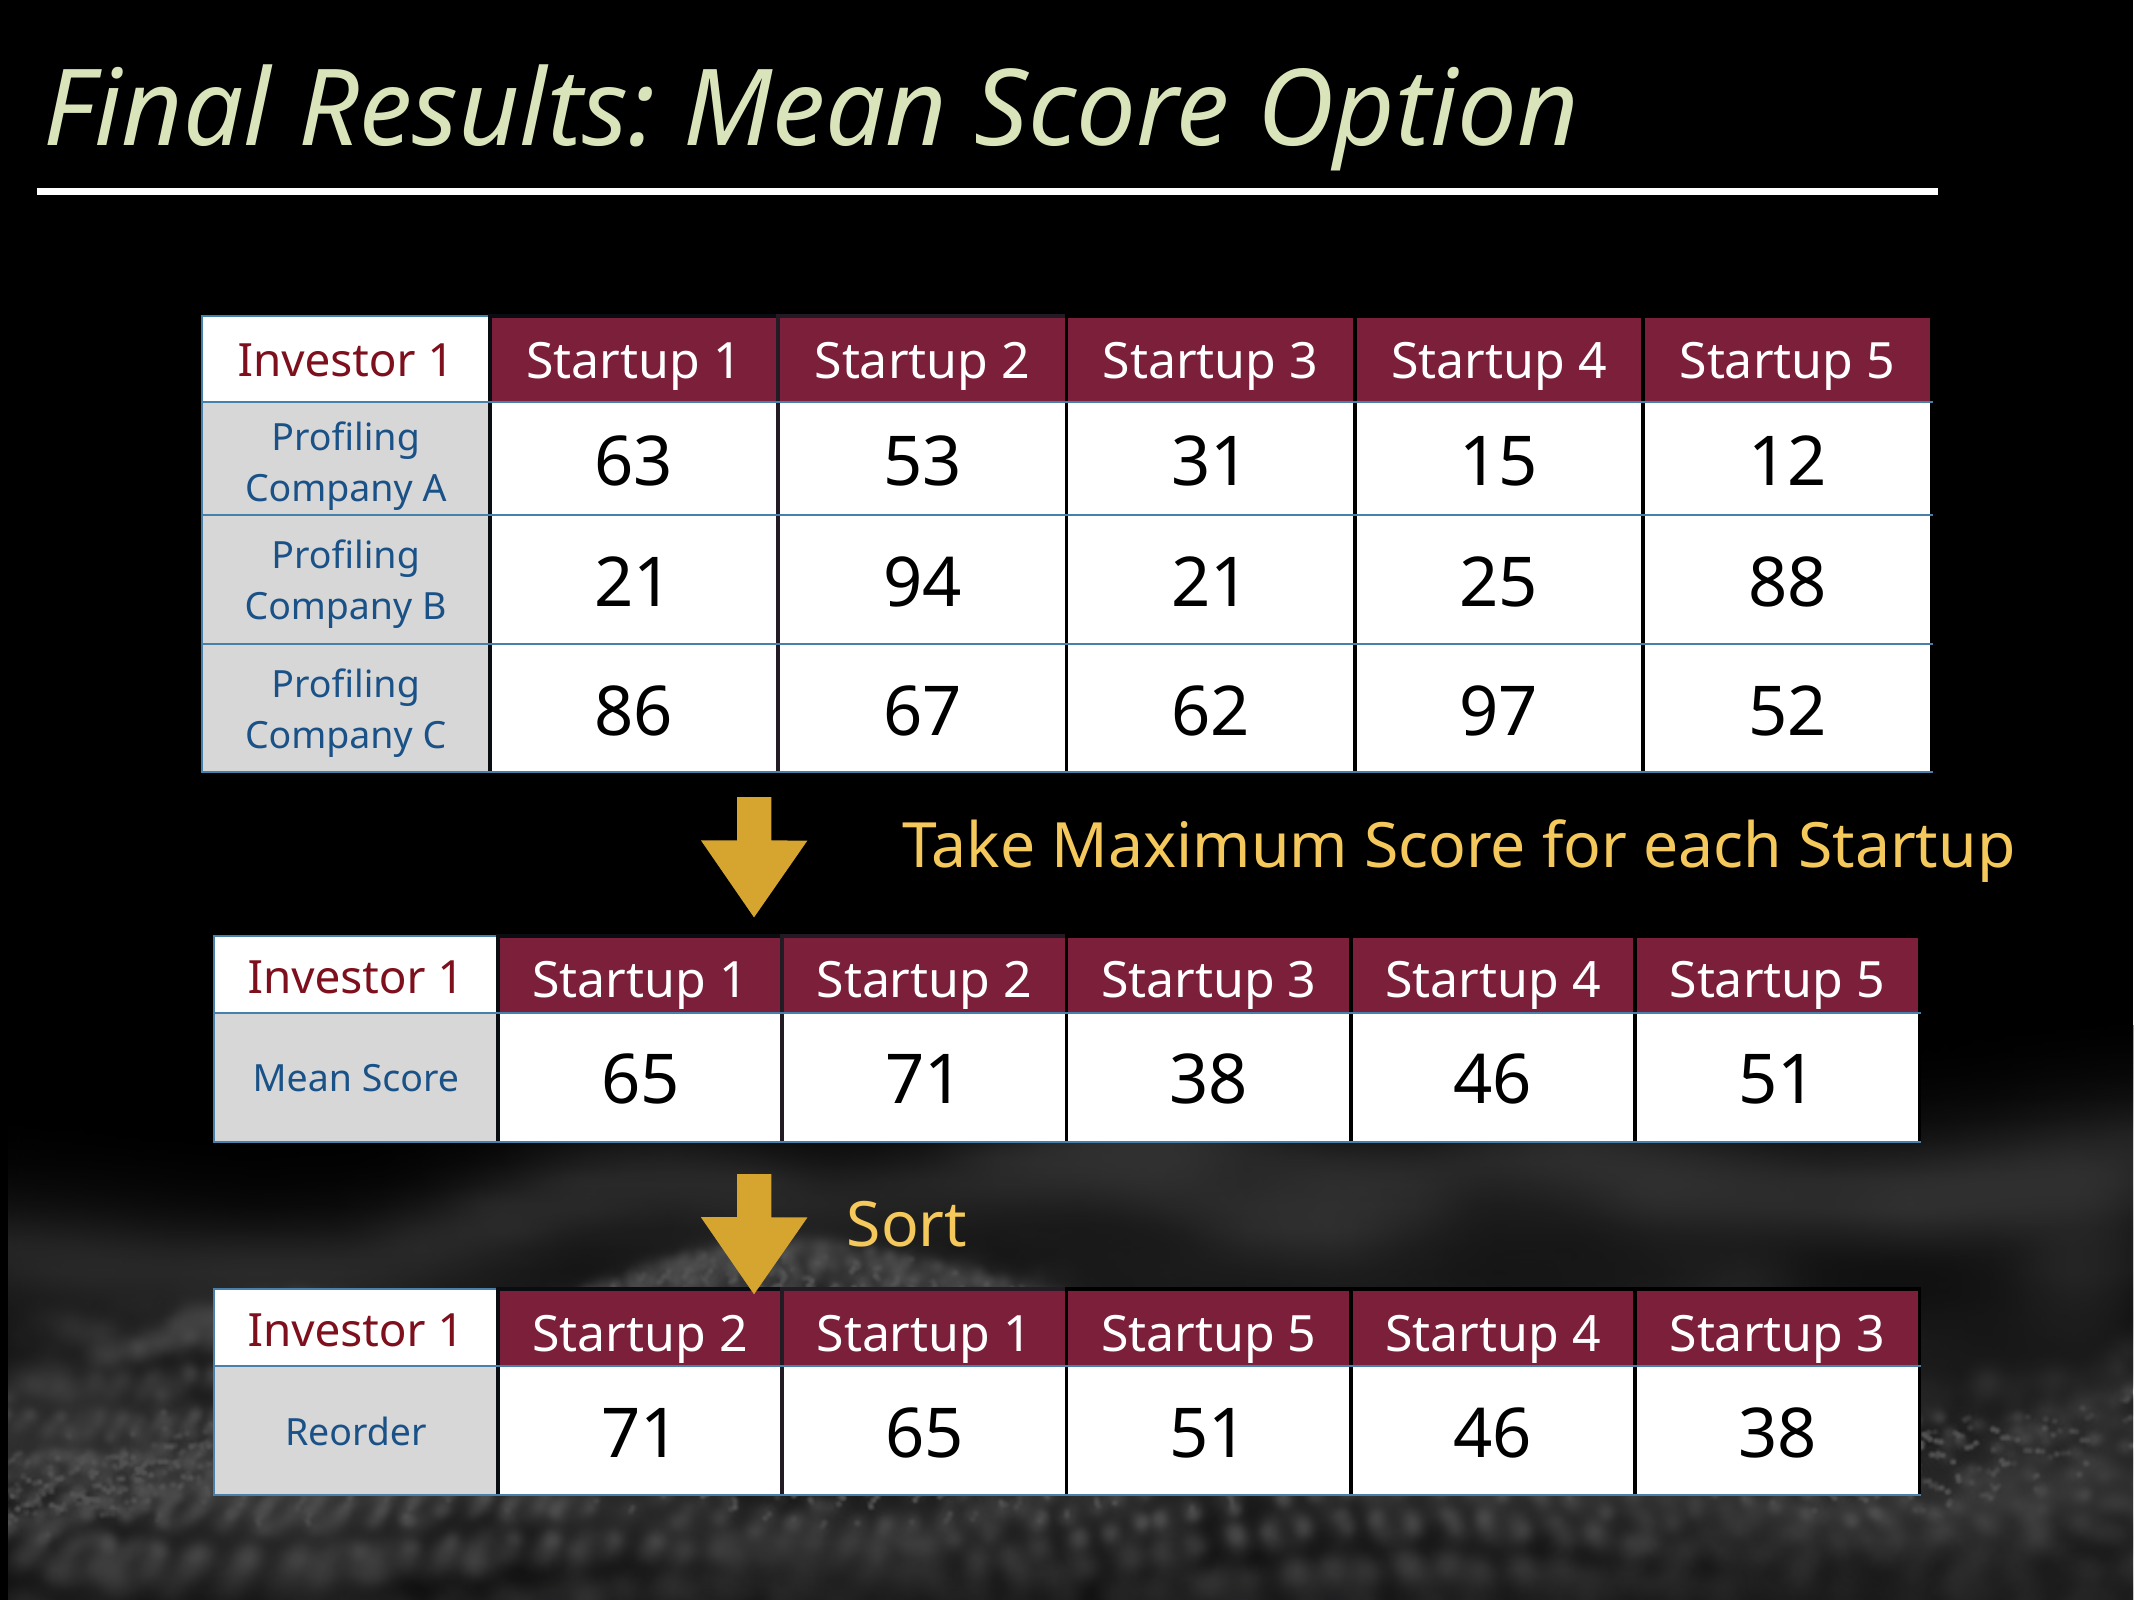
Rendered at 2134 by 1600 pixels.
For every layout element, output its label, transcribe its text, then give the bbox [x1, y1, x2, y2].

table_header Investor 1 [215, 937, 496, 1012]
table_cell Profiling Company A [203, 403, 488, 514]
table_cell 21 [492, 516, 776, 643]
table_cell 38 [1068, 1014, 1349, 1025]
picture [8, 1025, 2134, 1600]
table_header Startup 4 [1353, 938, 1633, 1012]
table_header Startup 5 [1645, 318, 1930, 401]
table_cell Profiling Company B [203, 516, 488, 643]
table_cell 46 [1353, 1014, 1633, 1025]
table_cell 94 [780, 516, 1065, 643]
table_cell 88 [1645, 516, 1930, 643]
table_header Startup 2 [780, 318, 1065, 401]
table_cell 97 [1357, 645, 1641, 771]
table_header Startup 2 [784, 938, 1065, 1012]
table_cell 53 [780, 403, 1065, 514]
table_cell 67 [780, 645, 1065, 771]
table_header Startup 3 [1068, 318, 1353, 401]
table_cell Mean Score [215, 1014, 496, 1025]
text_box Take Maximum Score for each Startup [893, 796, 2026, 889]
table_cell Profiling Company C [203, 645, 488, 771]
text_box Final Results: Mean Score Option [35, 30, 2048, 175]
table_cell 25 [1357, 516, 1641, 643]
table_cell 51 [1637, 1014, 1918, 1025]
text_box [700, 797, 808, 918]
table_header Startup 1 [492, 318, 776, 401]
table_cell 62 [1068, 645, 1353, 771]
table_cell 63 [492, 403, 776, 514]
table_header Startup 3 [1068, 938, 1349, 1012]
table_header Startup 1 [500, 938, 780, 1012]
table_header Investor 1 [203, 317, 488, 401]
table_cell 65 [500, 1014, 780, 1025]
table_cell 31 [1068, 403, 1353, 514]
table_header Startup 4 [1357, 318, 1641, 401]
table_header Startup 5 [1637, 938, 1918, 1012]
table_cell 12 [1645, 403, 1930, 514]
table_cell 21 [1068, 516, 1353, 643]
table_cell 86 [492, 645, 776, 771]
table_cell 71 [784, 1014, 1065, 1025]
table_cell 15 [1357, 403, 1641, 514]
table_cell 52 [1645, 645, 1930, 771]
